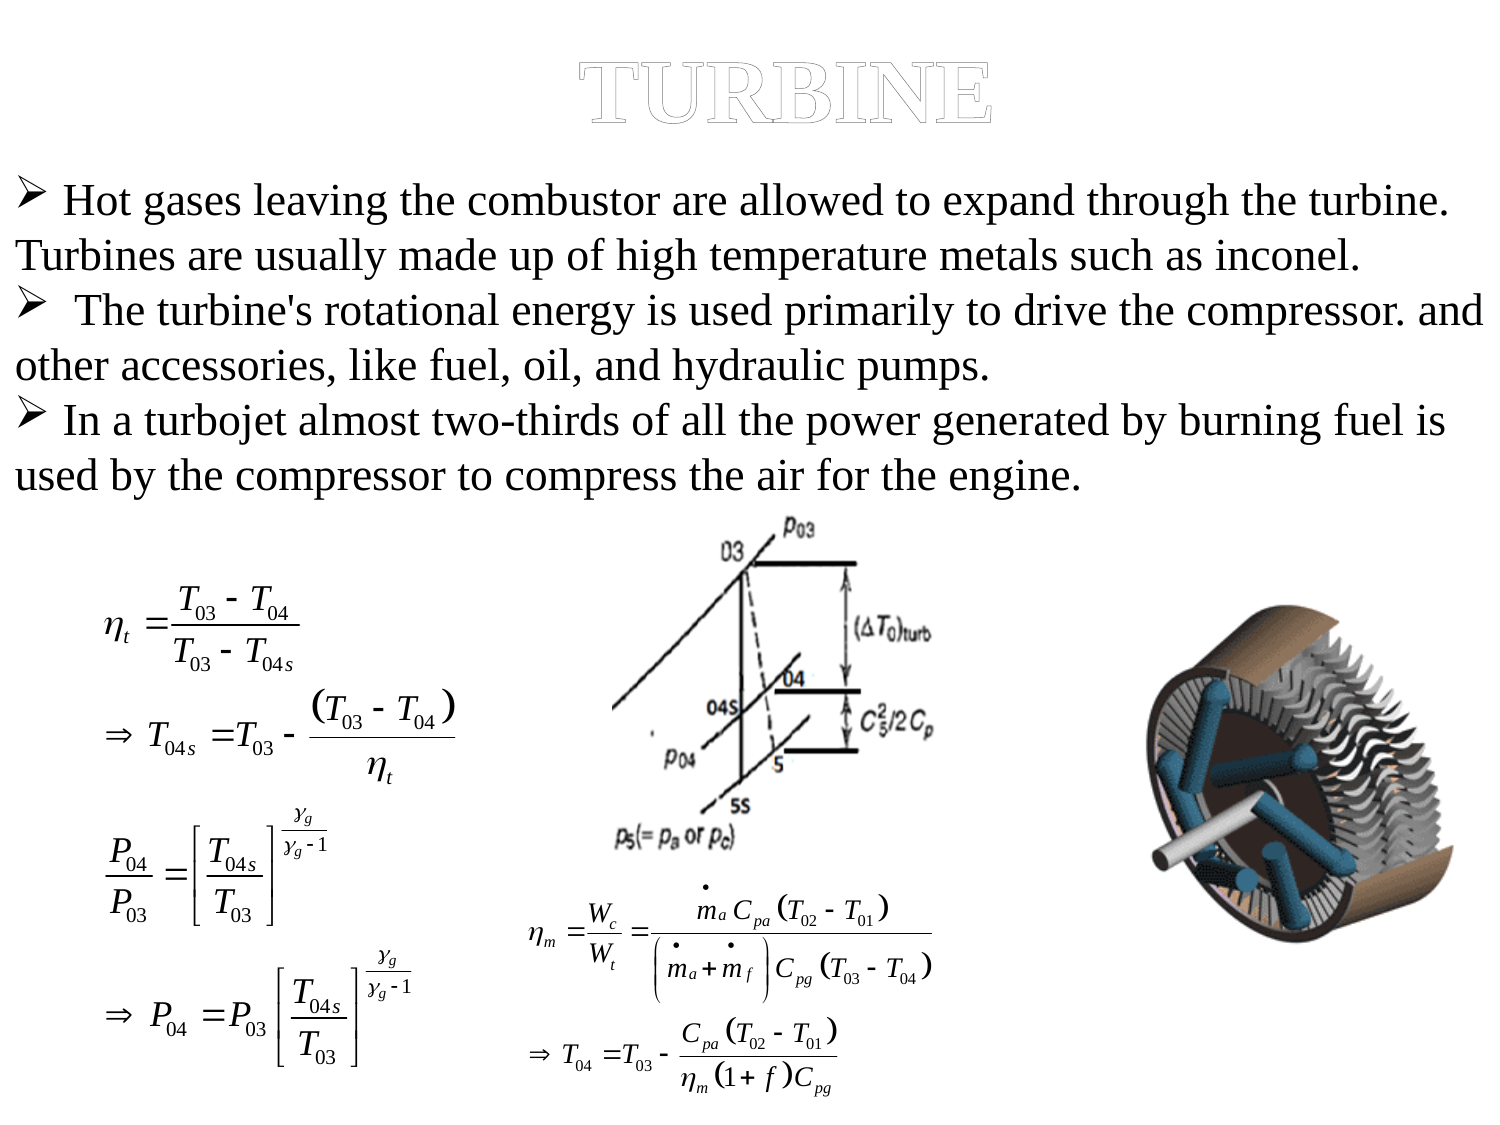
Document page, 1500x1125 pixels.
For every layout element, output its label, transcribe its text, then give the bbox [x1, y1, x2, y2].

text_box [99, 574, 463, 1076]
text_box Hot gases leaving the combustor are allowed to expand through the turbine. Turbines are usually made up of high temperature metals such as inconel. The turbine's rotational energy is used primarily to drive the compressor. and other accessories, like fuel, oil, and hydraulic pumps. In a turbojet almost two-thirds of all the power generated by burning fuel is used by the compressor to compress the air for the engine. [0, 162, 1500, 508]
picture [612, 512, 963, 875]
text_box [524, 874, 938, 1103]
text_box TURBINE [374, 23, 1125, 149]
picture [1137, 599, 1457, 957]
